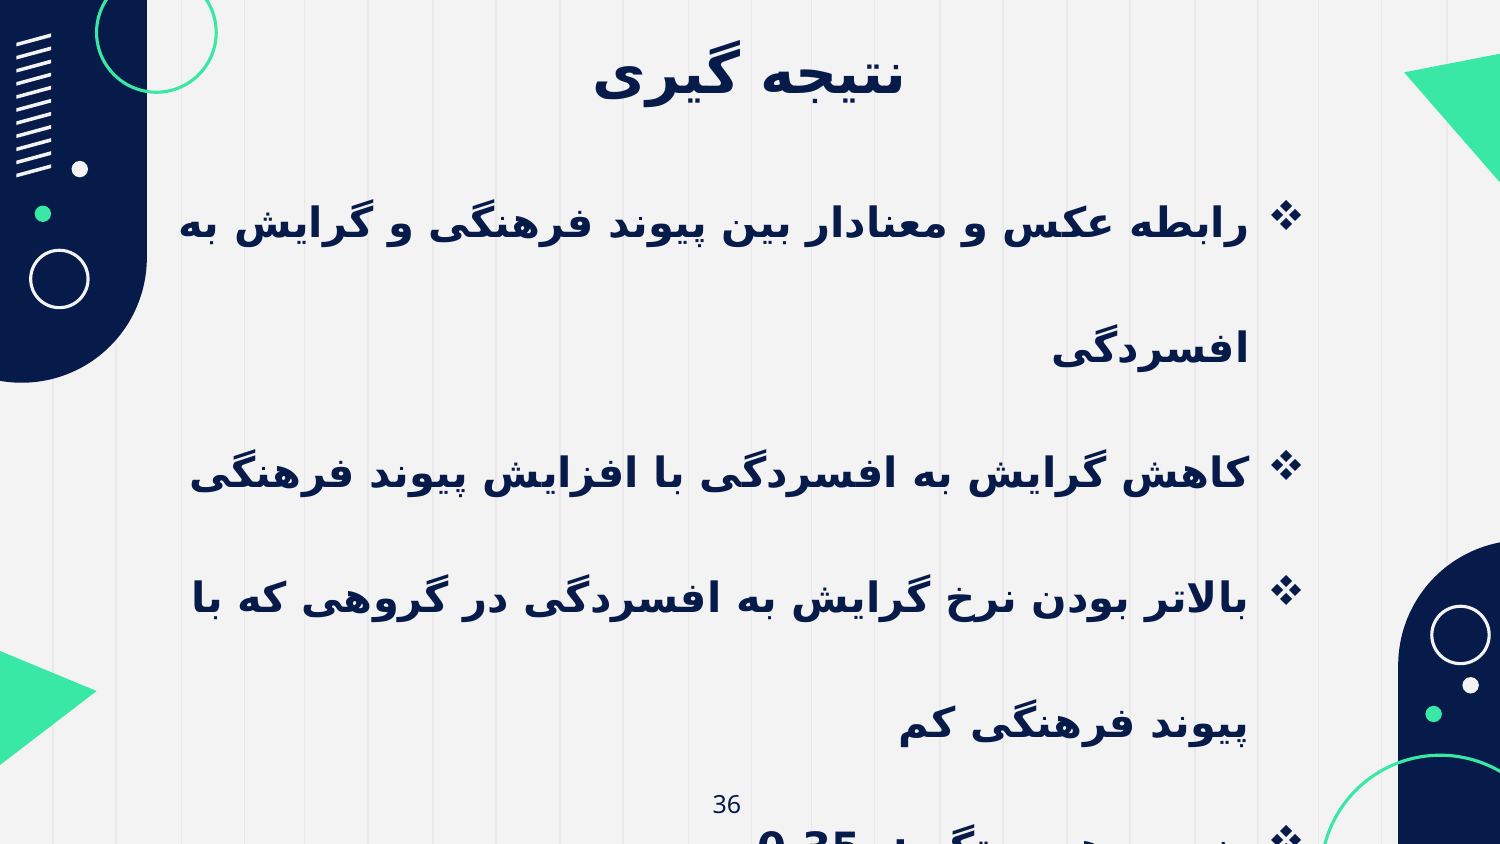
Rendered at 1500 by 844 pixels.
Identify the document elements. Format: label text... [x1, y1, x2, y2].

text_box نتیجه گیری [356, 27, 1144, 113]
text_box رابطه عکس و معنادار بین پیوند فرهنگی و گرایش به افسردگی کاهش گرایش به افسردگی با افزایش پیوند فرهنگی بالاتر بودن نرخ گرایش به افسردگی در گروهی که با پیوند فرهنگی کم ضریب همبستگی: -0.35 ضریب تعیین 0.123 نشان می‌دهد تنها 12.3 درصد از تغییرات پیش بینی شده. [75, 113, 1321, 844]
text_box 36 [697, 781, 802, 826]
